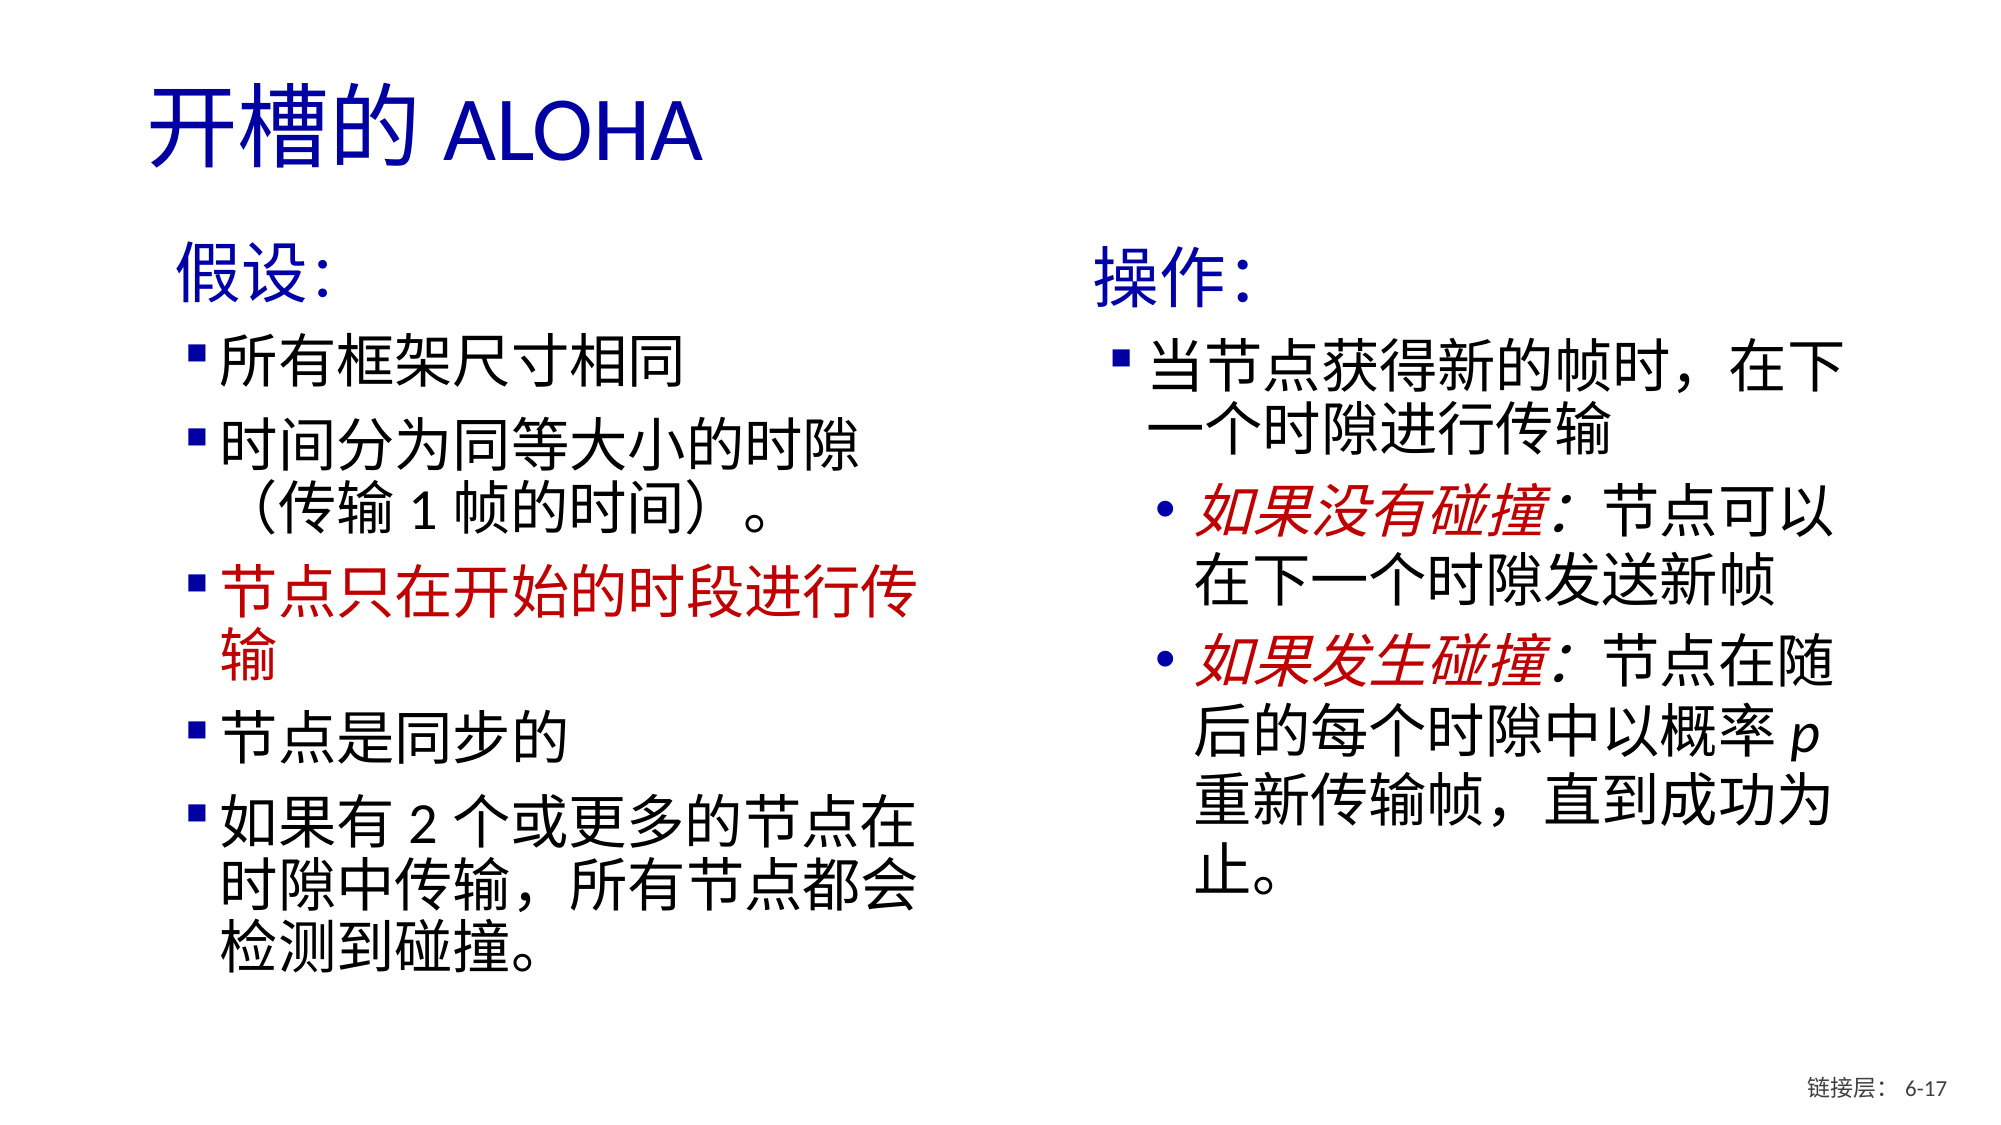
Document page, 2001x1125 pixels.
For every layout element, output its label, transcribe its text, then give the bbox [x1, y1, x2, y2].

text_box 假设： 所有框架尺寸相同 时间分为同等大小的时隙（传输1帧的时间）。 节点只在开始的时段进行传输 节点是同步的 如果有2个或更多的节点在时隙中传输，所有节点都会检测到碰撞。 [138, 232, 977, 995]
title 开槽的ALOHA [131, 57, 1857, 205]
slide_number 链接层：6- 16 [1512, 1056, 1963, 1117]
text_box 操作： 当节点获得新的帧时，在下一个时隙进行传输 如果没有碰撞：节点可以在下一个时隙发送新帧 如果发生碰撞：节点在随后的每个时隙中以概率p重新传输帧，直到成功为止。 [1056, 237, 1905, 1000]
